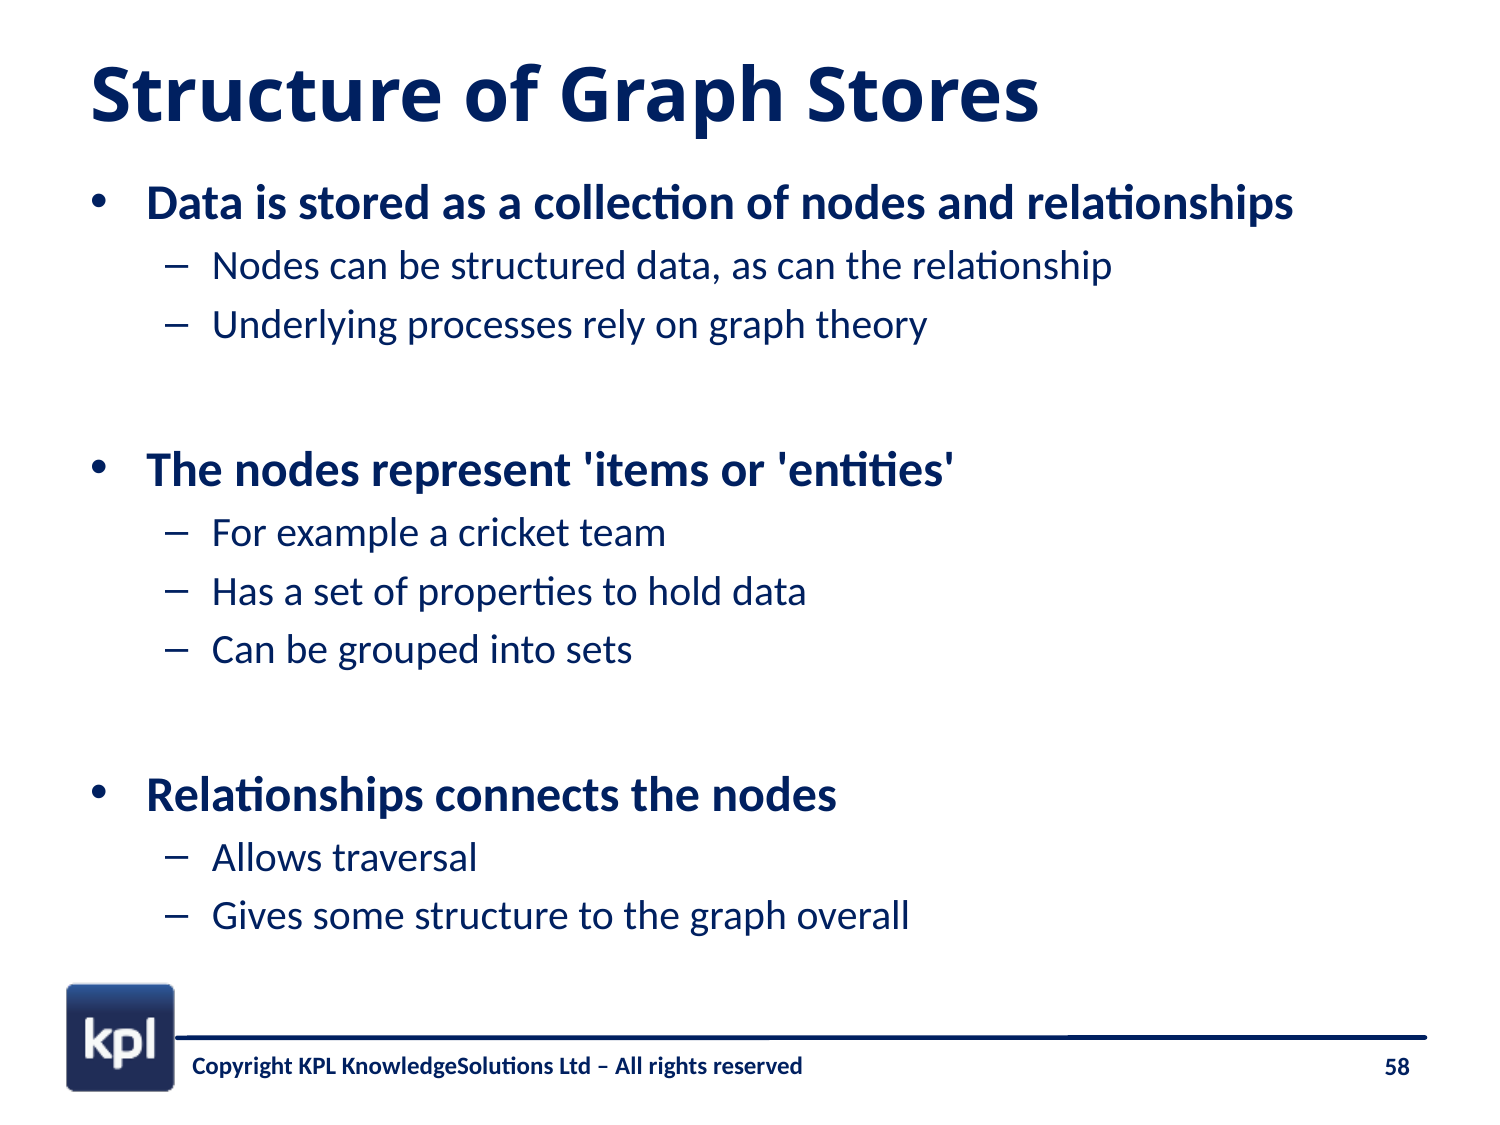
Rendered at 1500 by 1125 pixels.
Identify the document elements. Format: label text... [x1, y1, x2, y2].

footer Copyright KPL KnowledgeSolutions Ltd – All rights reserved [177, 1050, 963, 1110]
picture [62, 980, 178, 1095]
list Data is stored as a collection of nodes and relationships Nodes can be structured data, as can the relationship Underlying processes rely on graph theory The nodes represent 'items or 'entities' For example a cricket team Has a set of properties to hold data Can be grouped into sets Relationships connects the nodes Allows traversal Gives some structure to the graph overall [75, 162, 1425, 1013]
title Structure of Graph Stores [75, 45, 1471, 138]
slide_number 58 [987, 1042, 1425, 1103]
